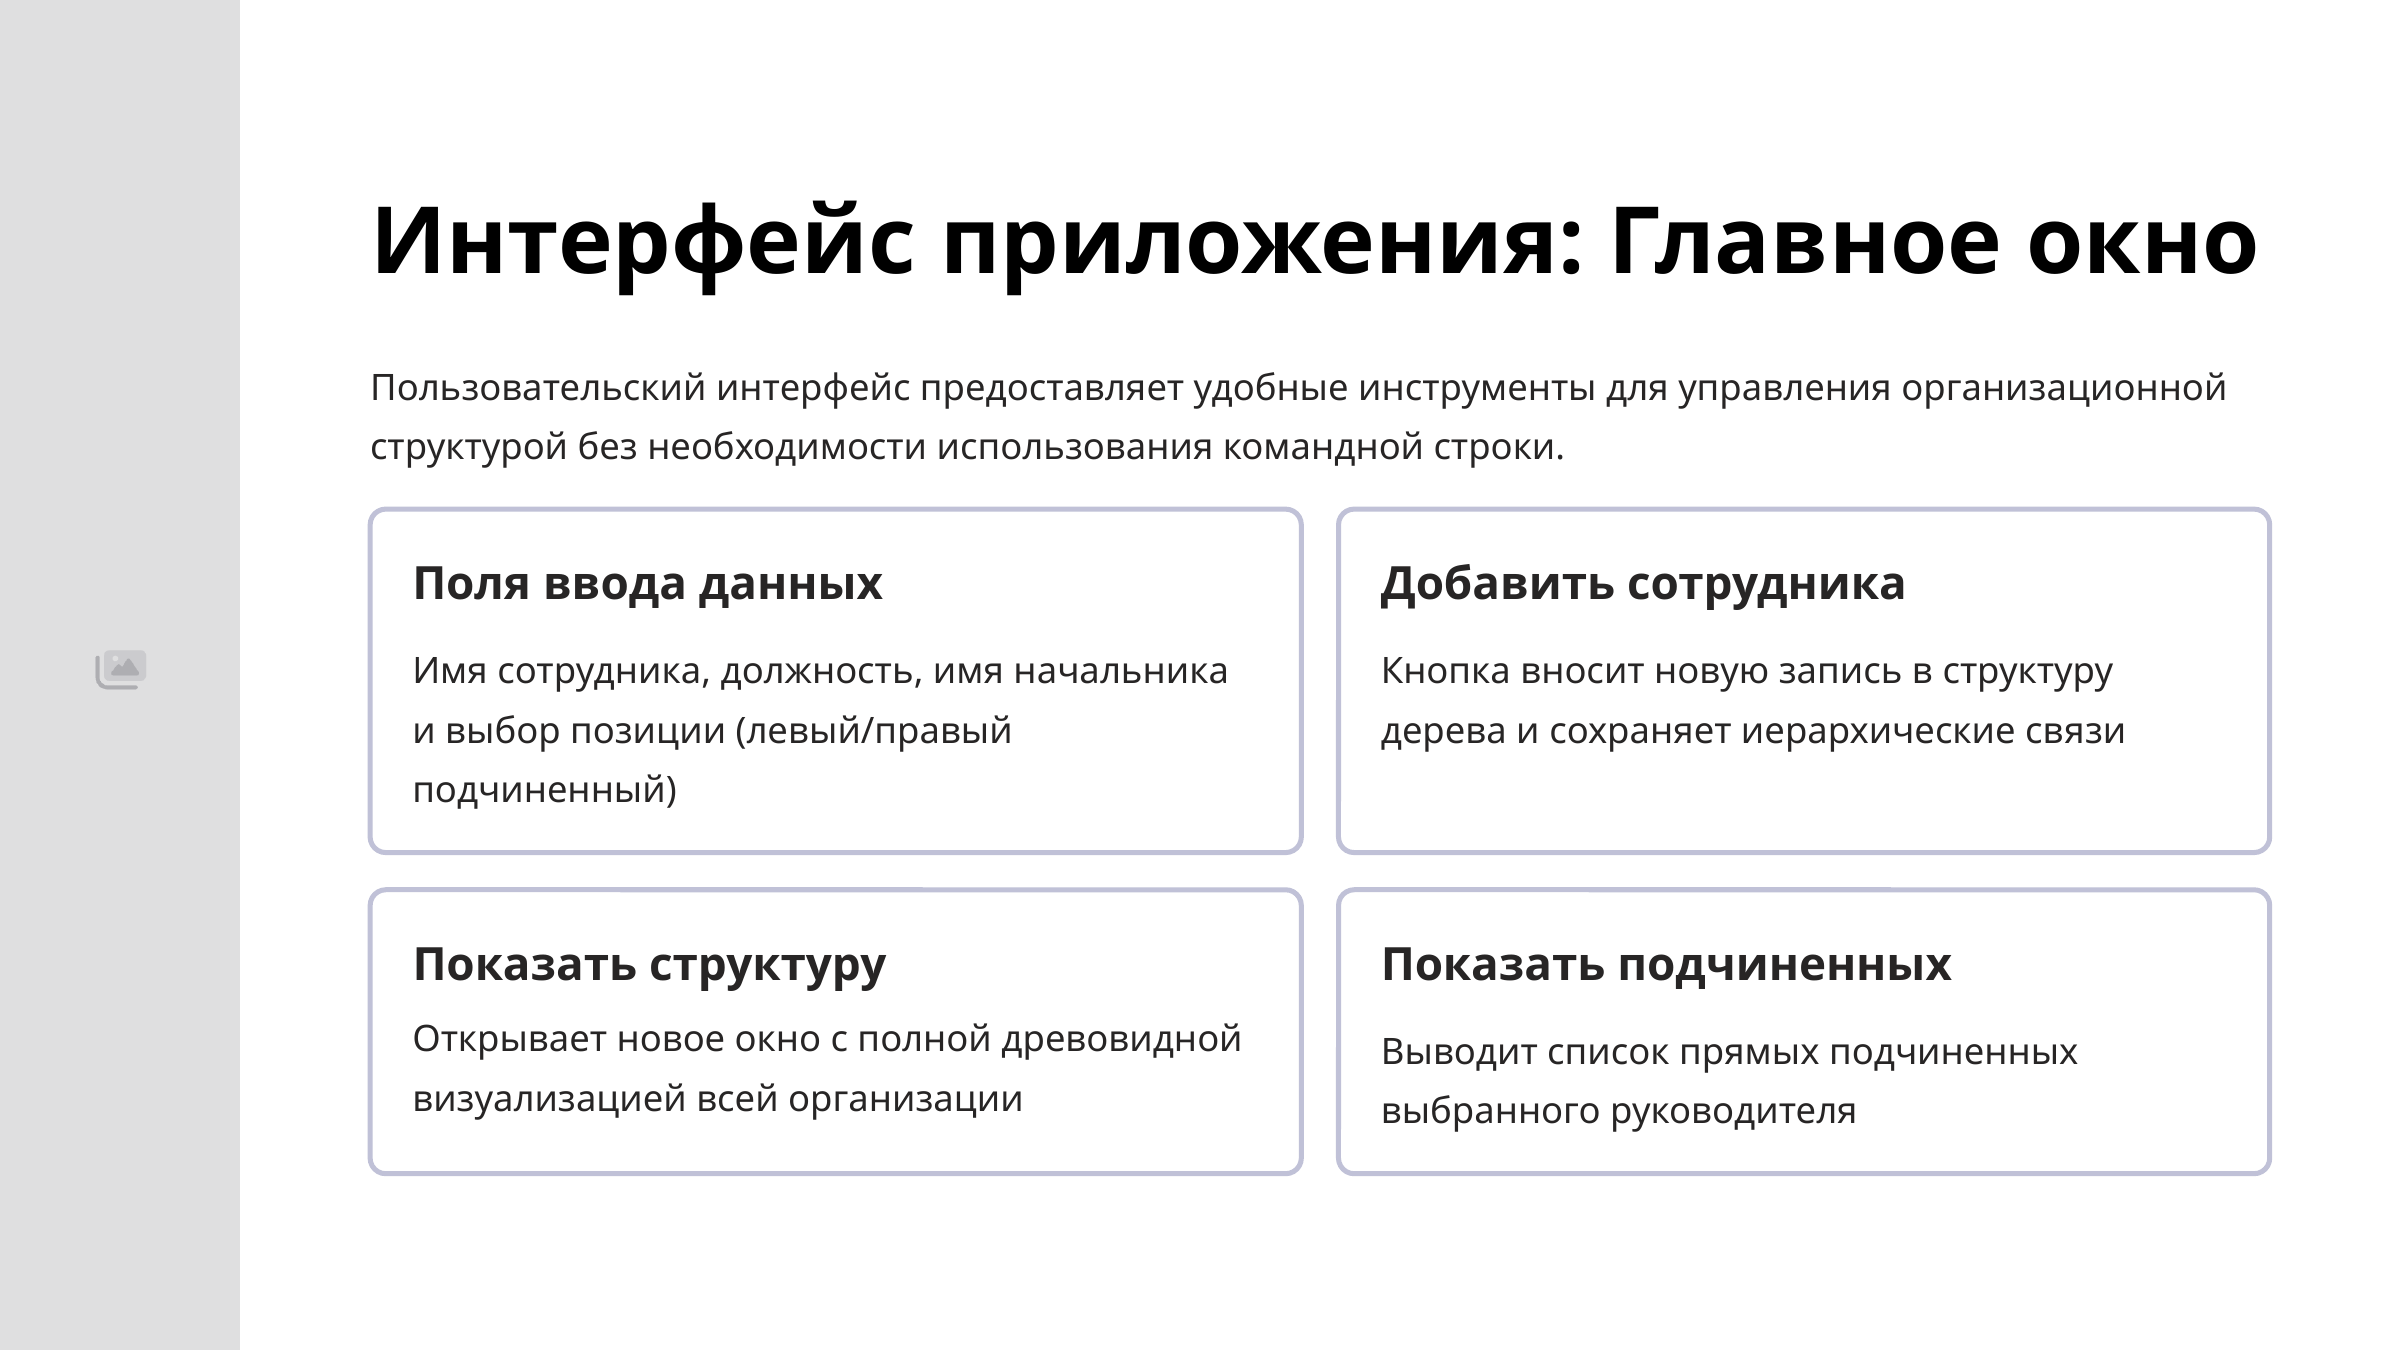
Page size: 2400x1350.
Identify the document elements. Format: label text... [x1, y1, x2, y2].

text_box Открывает новое окно с полной древовидной визуализацией всей организации [412, 999, 1260, 1132]
text_box [370, 889, 1302, 1174]
text_box Интерфейс приложения: Главное окно [370, 176, 2199, 293]
text_box Выводит список прямых подчиненных выбранного руководителя [1380, 1012, 2228, 1132]
picture [0, 0, 240, 1350]
text_box [370, 509, 1302, 853]
text_box Поля ввода данных [412, 551, 878, 610]
text_box [1338, 889, 2270, 1174]
text_box Имя сотрудника, должность, имя начальника и выбор позиции (левый/правый подчиненный) [412, 631, 1260, 811]
text_box Кнопка вносит новую запись в структуру дерева и сохраняет иерархические связи [1380, 631, 2228, 751]
text_box Показать подчиненных [1380, 932, 1934, 991]
text_box Показать структуру [412, 932, 888, 991]
text_box [1338, 509, 2270, 853]
text_box Добавить сотрудника [1380, 551, 1901, 610]
text_box Пользовательский интерфейс предоставляет удобные инструменты для управления организационной структурой без необходимости использования командной строки. [370, 348, 2270, 468]
